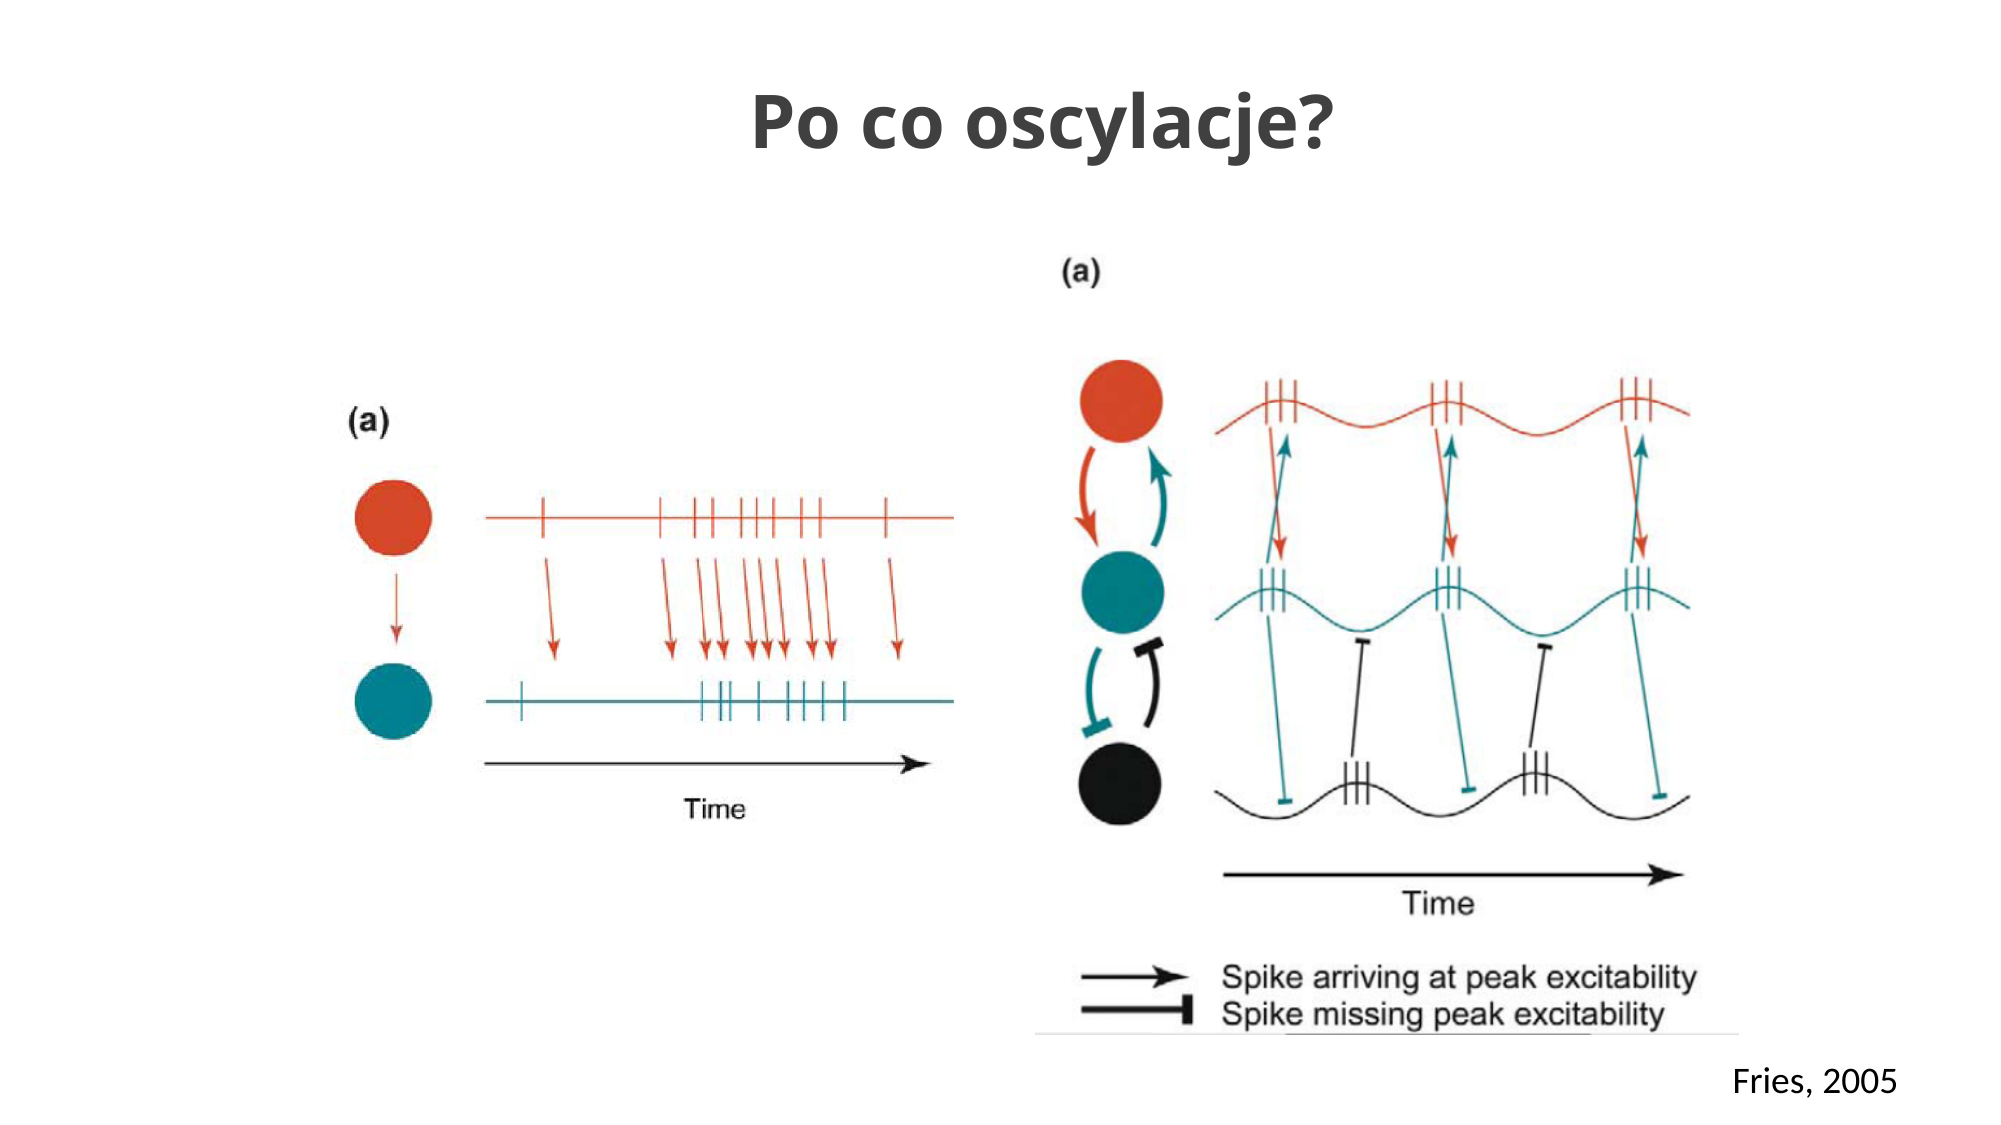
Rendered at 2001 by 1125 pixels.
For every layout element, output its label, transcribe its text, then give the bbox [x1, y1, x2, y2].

picture [313, 385, 966, 846]
title Po co oscylacje? [734, 66, 1362, 183]
picture [1035, 243, 1739, 1035]
text_box Fries, 2005 [1717, 1048, 1914, 1109]
